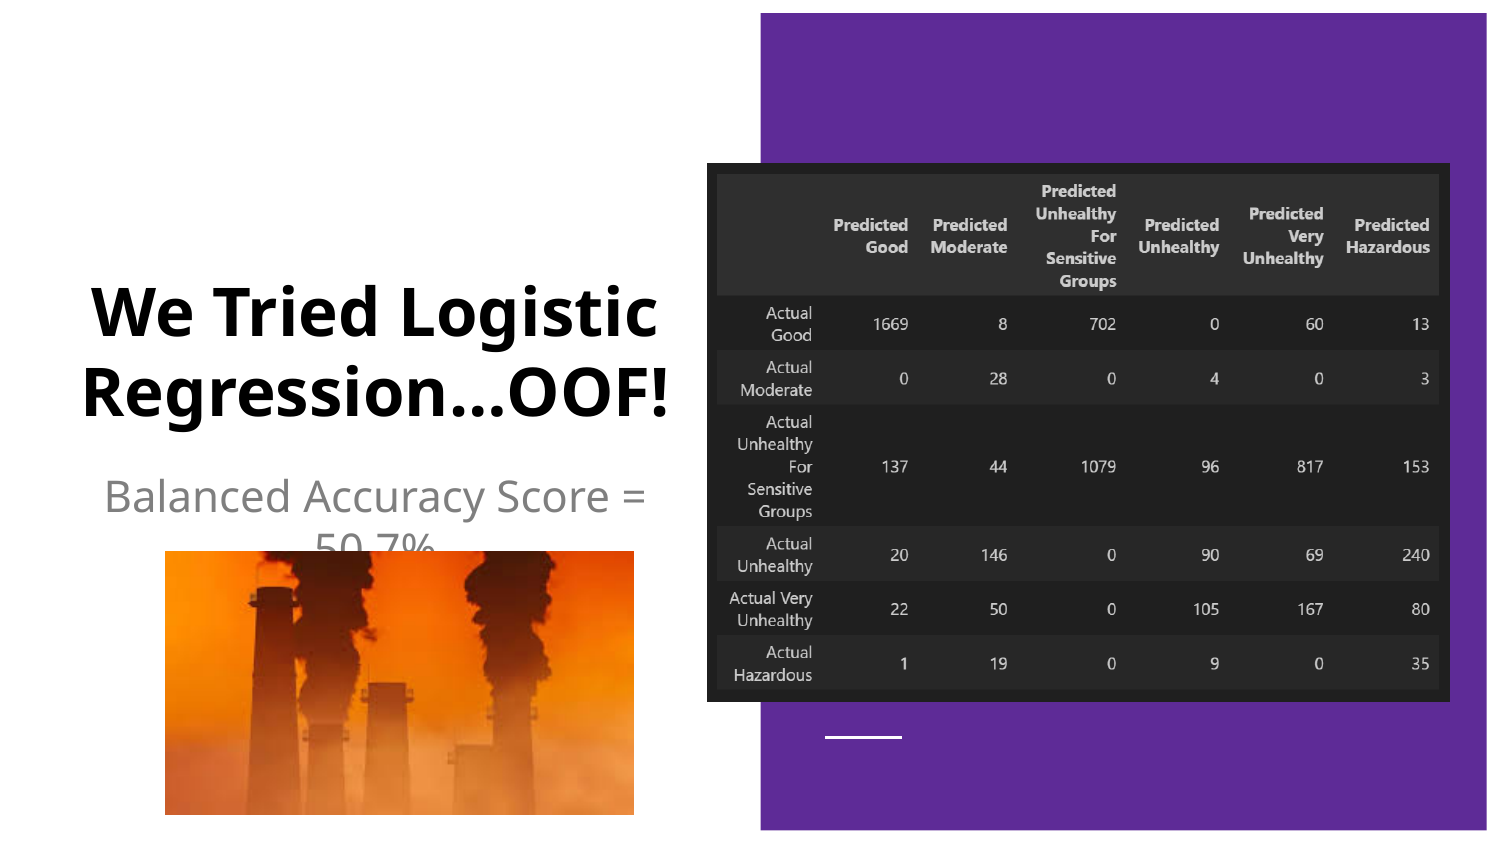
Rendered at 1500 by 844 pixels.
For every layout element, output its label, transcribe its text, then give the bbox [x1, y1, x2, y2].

title We Tried Logistic Regression…OOF! [43, 193, 701, 446]
subtitle Balanced Accuracy Score = 50.7% [43, 454, 701, 675]
picture [706, 163, 1451, 703]
picture [164, 551, 635, 815]
